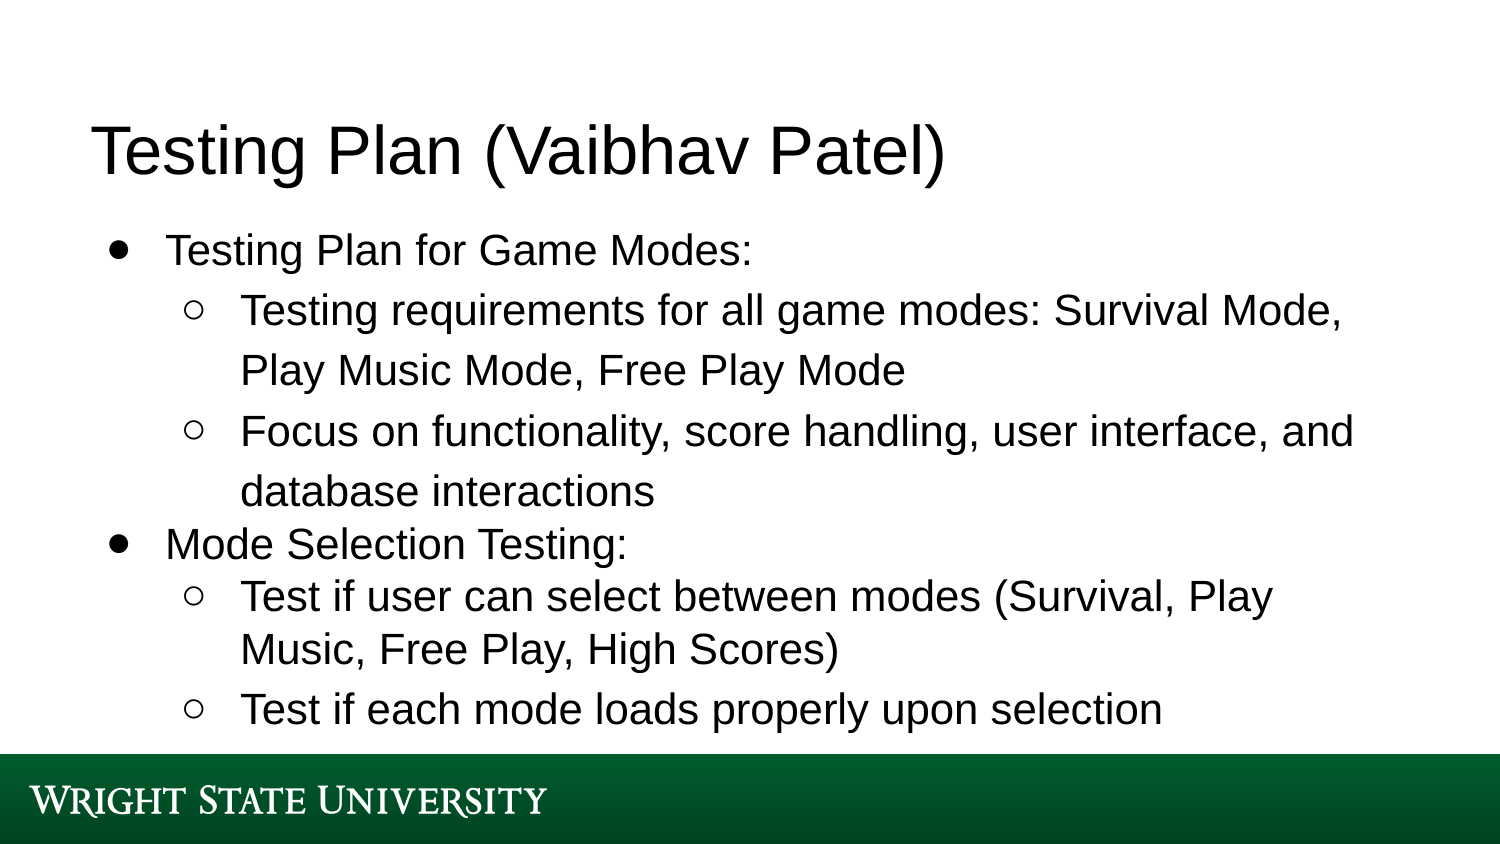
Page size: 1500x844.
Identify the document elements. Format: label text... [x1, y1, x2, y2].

picture [29, 785, 547, 818]
title Testing Plan (Vaibhav Patel) [75, 98, 1425, 206]
list Testing Plan for Game Modes: Testing requirements for all game modes: Survival Mode, Play Music Mode, Free Play Mode Focus on functionality, score handling, user interface, and database interactions Mode Selection Testing: Test if user can select between modes (Survival, Play Music, Free Play, High Scores) Test if each mode loads properly upon selection [75, 206, 1425, 664]
